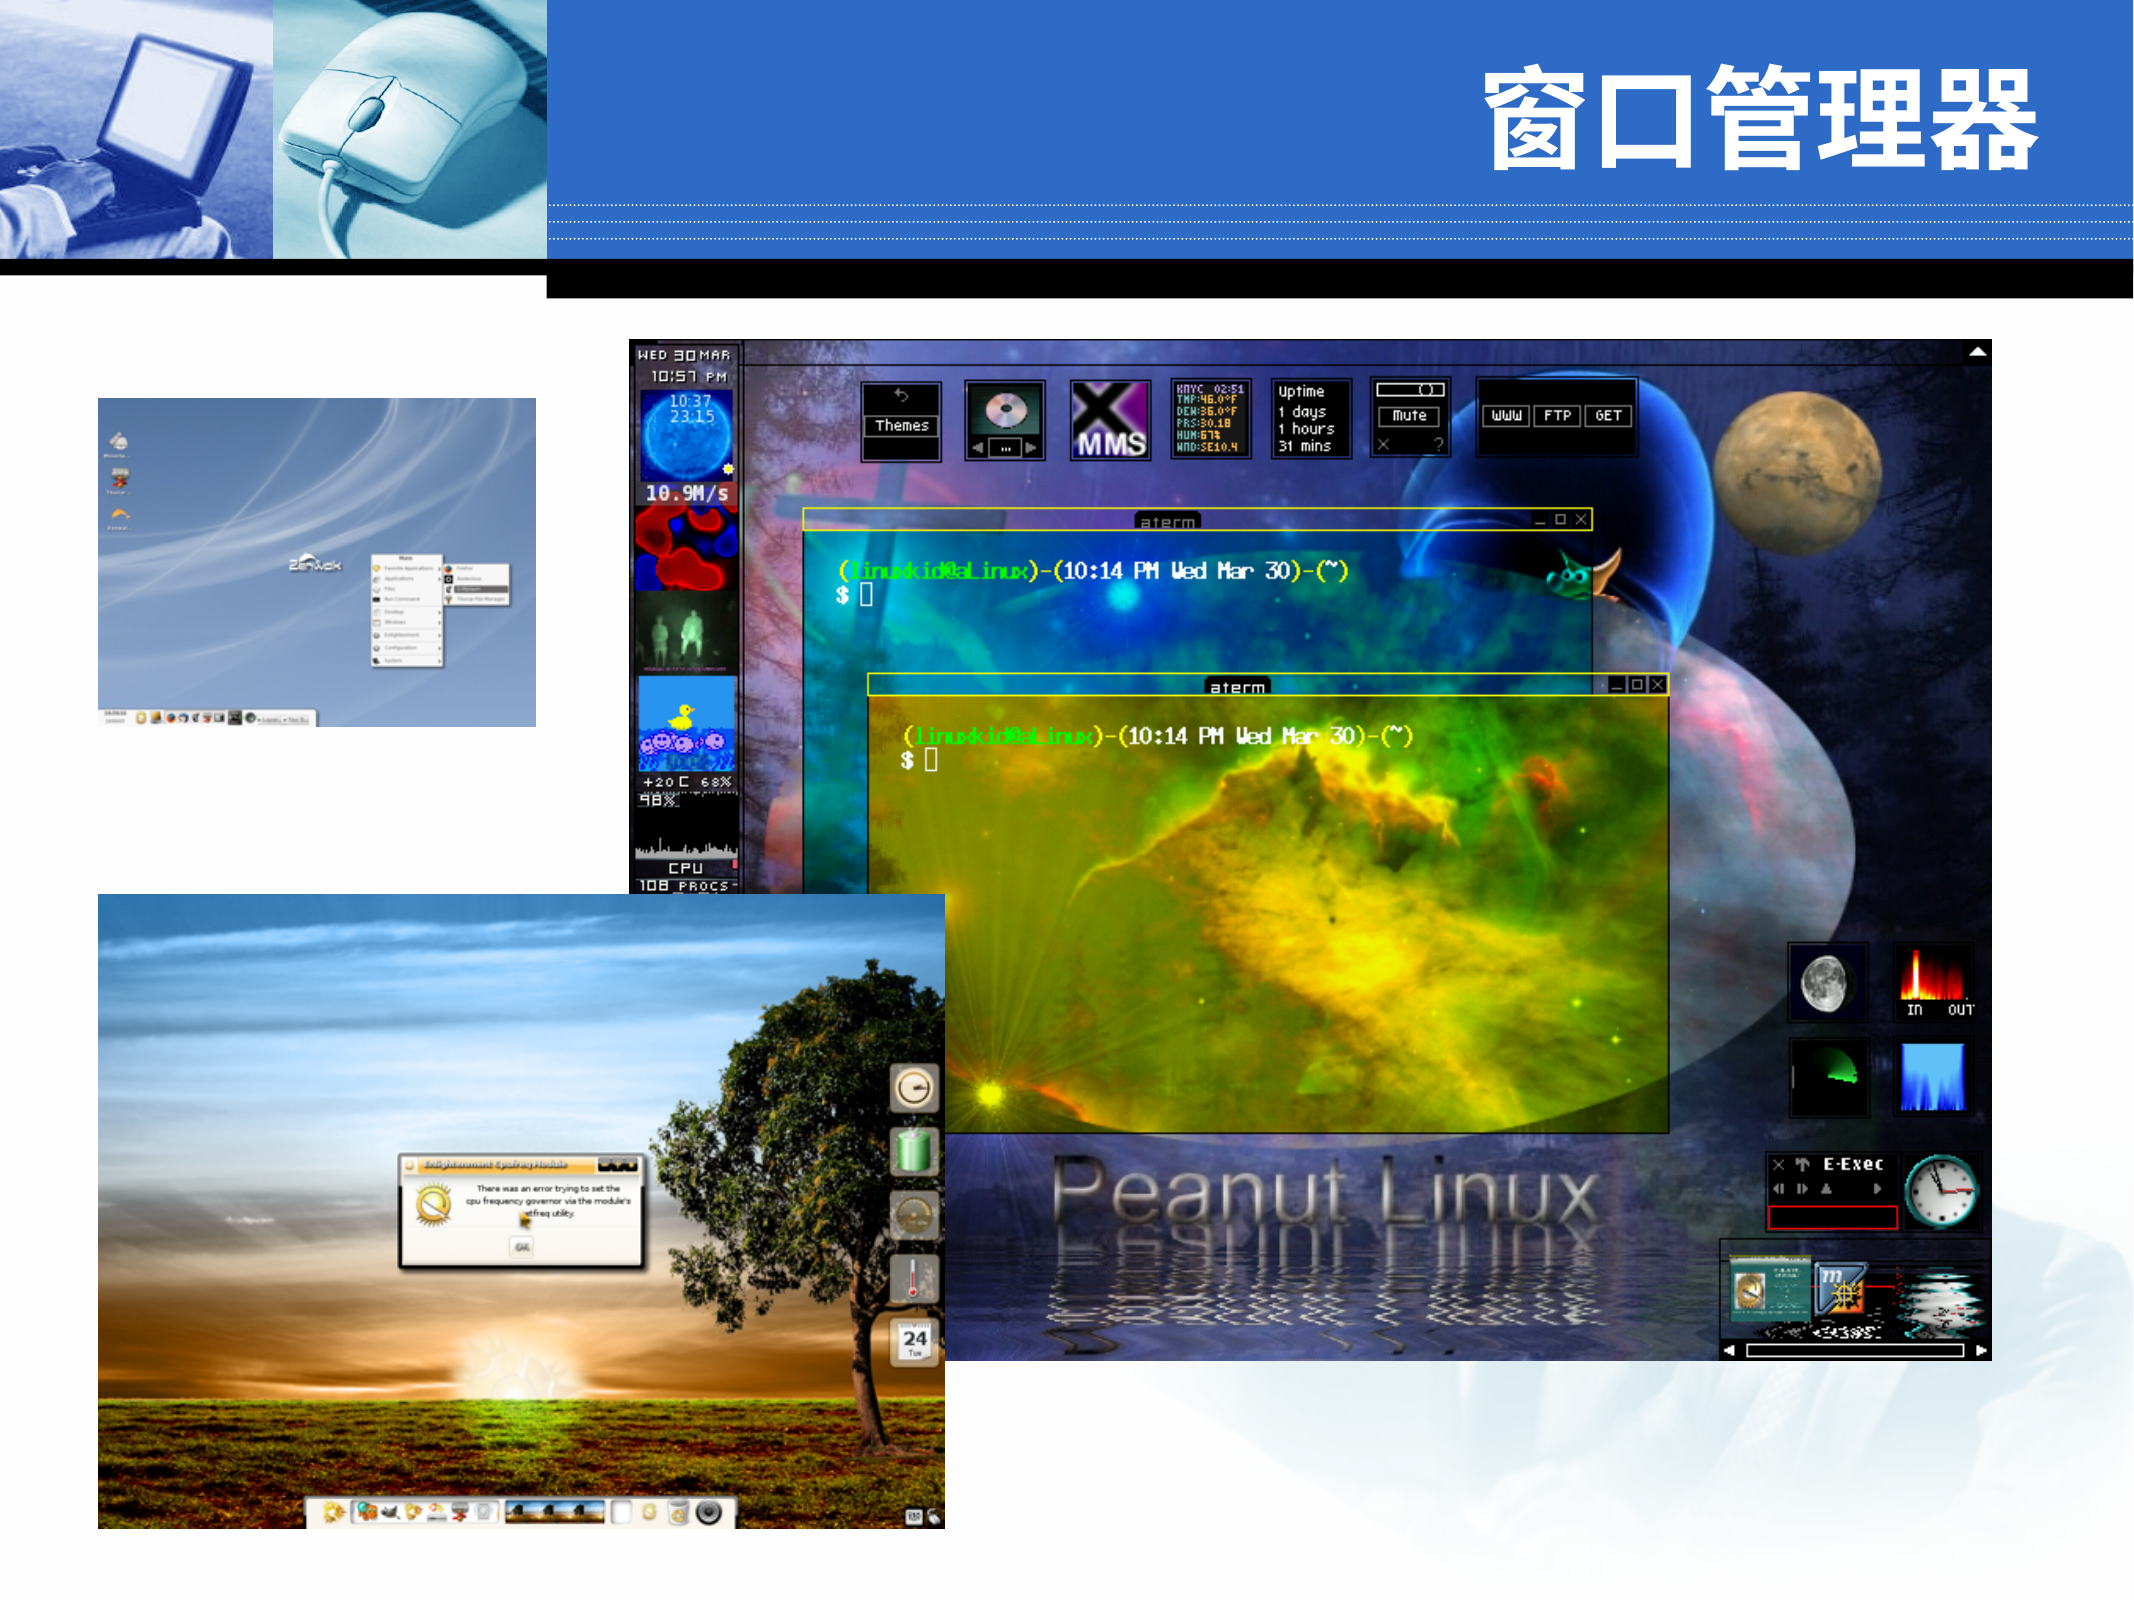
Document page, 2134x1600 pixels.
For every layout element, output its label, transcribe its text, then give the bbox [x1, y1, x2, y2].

picture [0, 276, 2134, 1600]
picture [0, 0, 547, 258]
title 窗口管理器 [586, 53, 2063, 178]
